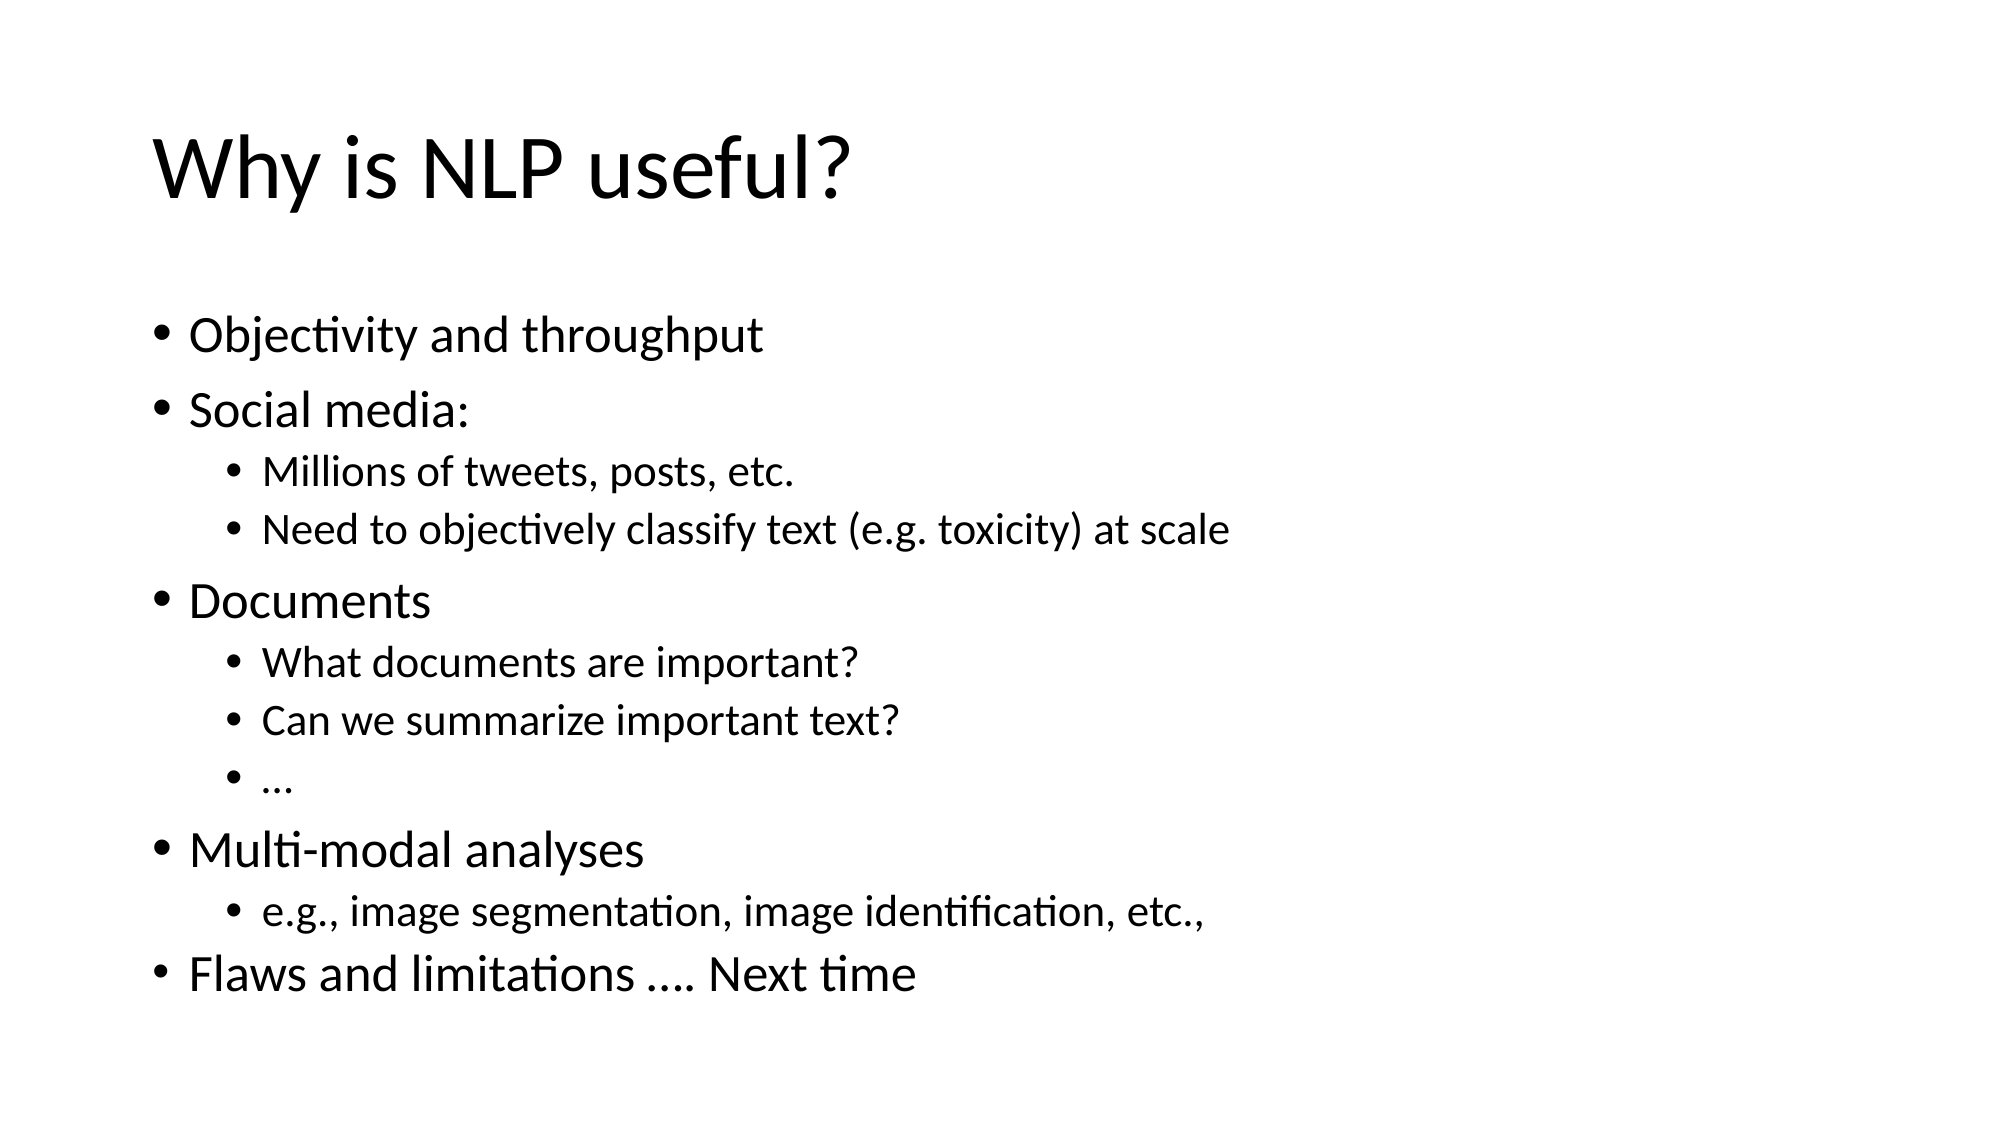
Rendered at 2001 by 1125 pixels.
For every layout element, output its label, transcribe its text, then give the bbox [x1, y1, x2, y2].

title Why is NLP useful? [137, 59, 1863, 278]
list Objectivity and throughput Social media: Millions of tweets, posts, etc. Need to objectively classify text (e.g. toxicity) at scale Documents What documents are important? Can we summarize important text? … Multi-modal analyses e.g., image segmentation, image identification, etc., Flaws and limitations …. Next time [137, 299, 1863, 1014]
